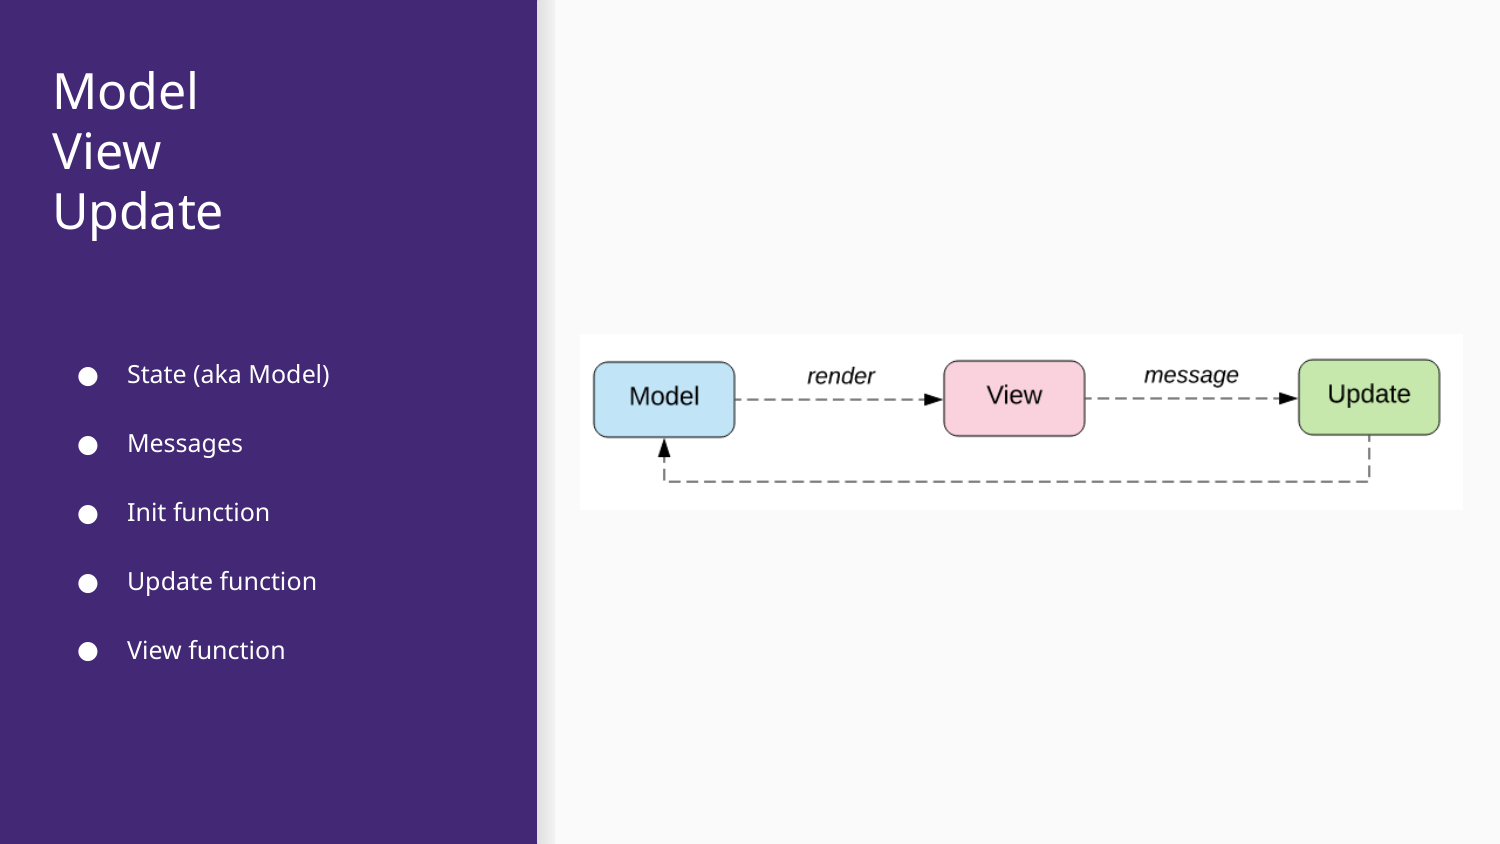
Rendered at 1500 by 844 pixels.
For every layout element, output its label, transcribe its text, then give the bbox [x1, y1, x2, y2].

list State (aka Model) Messages Init function Update function View function [37, 240, 498, 760]
title Model View Update [37, 58, 498, 240]
picture [580, 333, 1464, 510]
